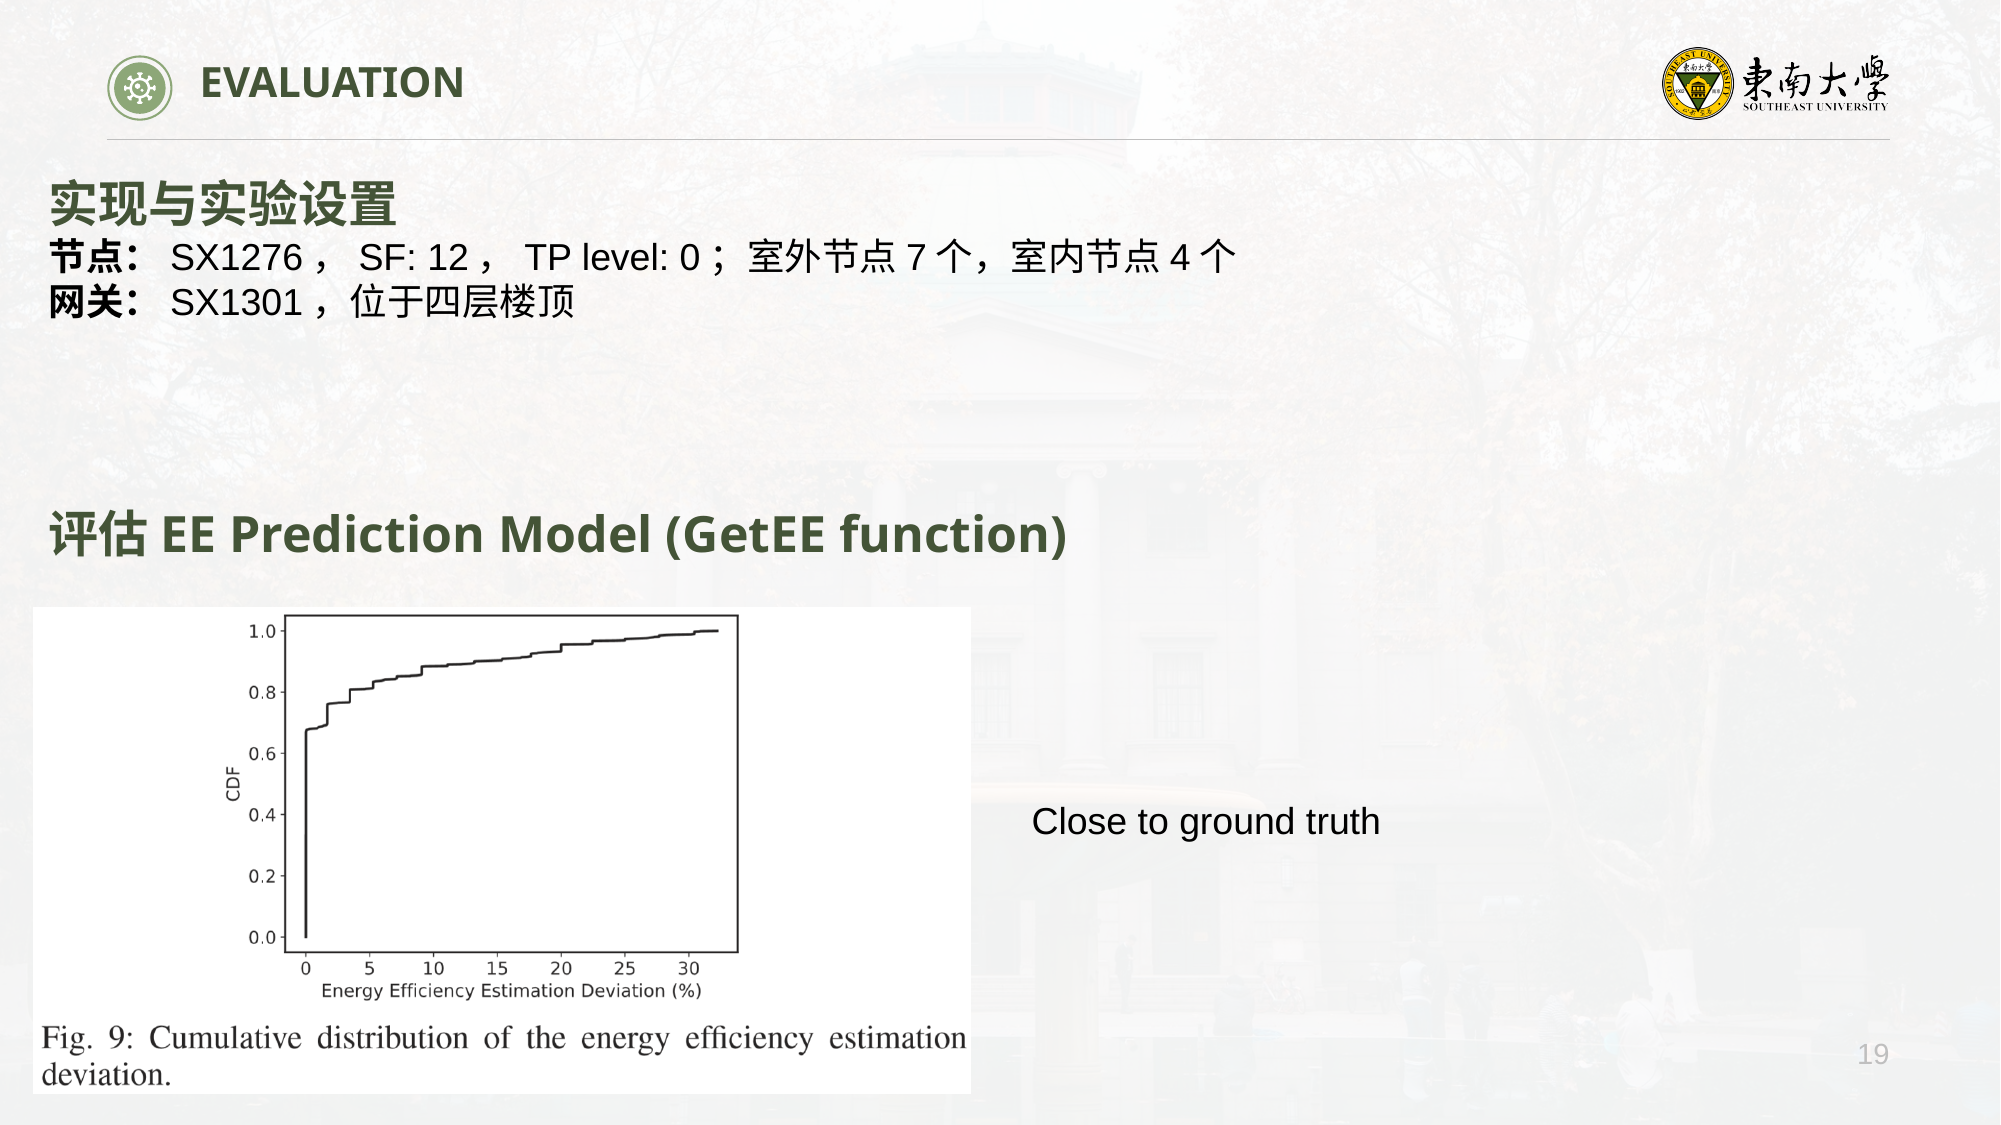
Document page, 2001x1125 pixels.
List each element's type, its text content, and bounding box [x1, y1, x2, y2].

slide_number 19 [1439, 1022, 1890, 1083]
text_box 实现与实验设置 节点：SX1276，SF: 12，TP level: 0；室外节点7个，室内节点4个 网关：SX1301，位于四层楼顶 评估EE Prediction Model (GetEE function) [33, 165, 2000, 571]
text_box Close to ground truth [1016, 789, 2000, 850]
list EVALUATION [199, 48, 1663, 115]
picture [33, 607, 971, 1094]
picture [1662, 47, 1889, 120]
